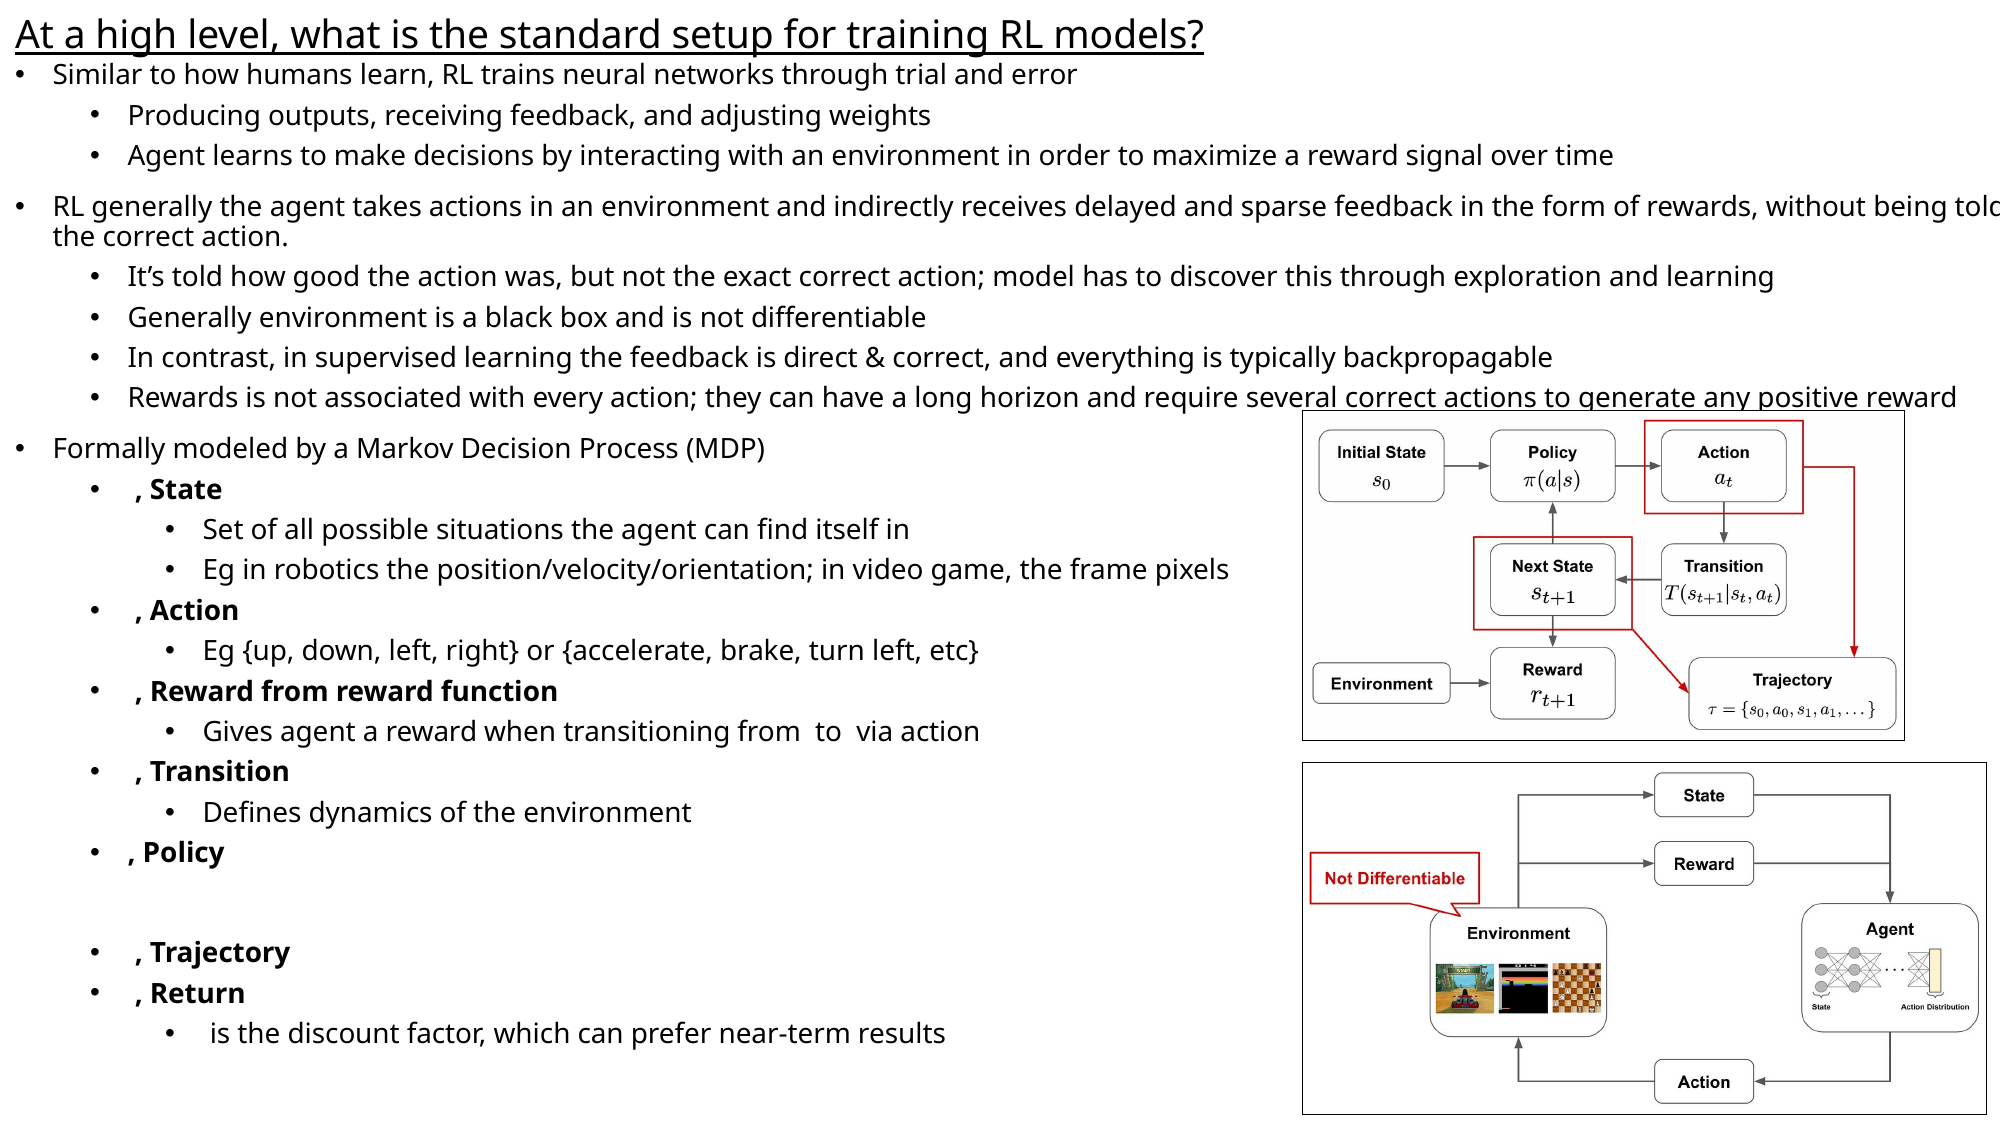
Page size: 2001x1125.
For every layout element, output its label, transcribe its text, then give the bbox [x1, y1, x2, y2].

title At a high level, what is the standard setup for training RL models? [0, 0, 1682, 98]
picture [1302, 762, 1988, 1115]
picture [1302, 409, 1906, 742]
